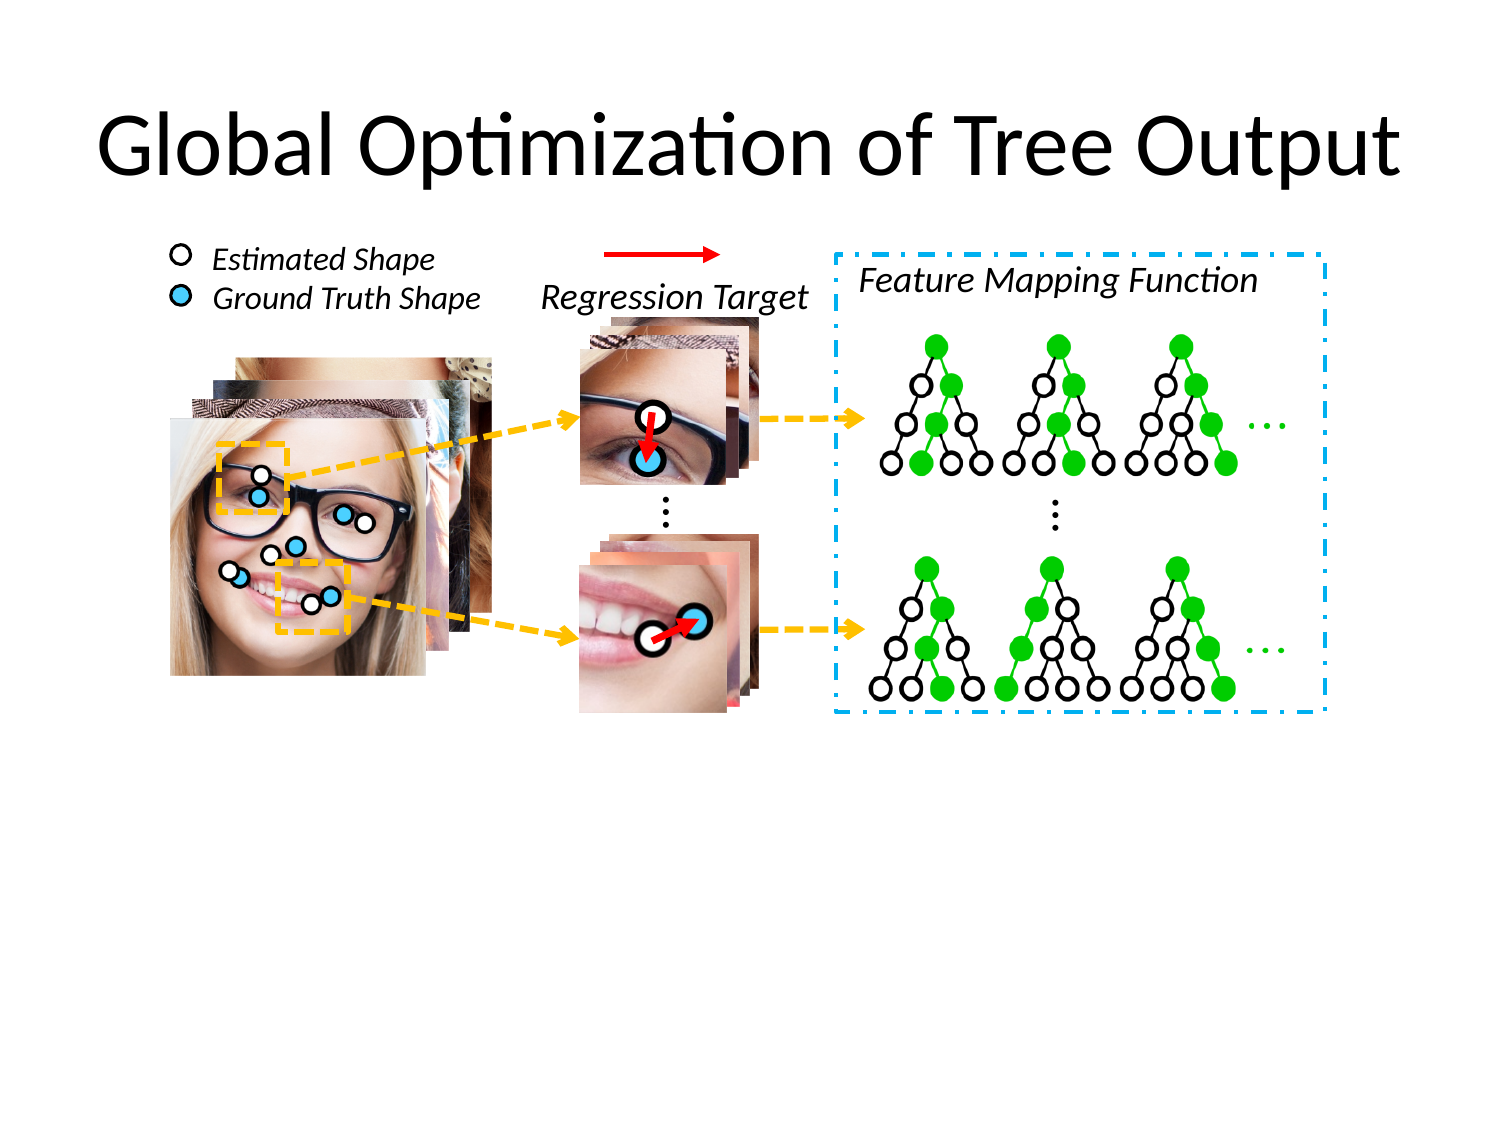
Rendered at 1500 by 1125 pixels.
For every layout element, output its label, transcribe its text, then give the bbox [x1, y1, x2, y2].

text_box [170, 229, 517, 327]
text_box [834, 252, 1327, 714]
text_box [277, 562, 580, 640]
picture [611, 317, 759, 461]
picture [864, 555, 1285, 703]
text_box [218, 416, 581, 513]
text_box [170, 356, 492, 676]
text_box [580, 326, 750, 485]
text_box Feature Mapping Function [843, 247, 1274, 254]
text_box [523, 254, 827, 326]
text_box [579, 533, 759, 713]
title Global Optimization of Tree Output [75, 45, 1425, 233]
picture [874, 333, 1288, 478]
text_box … [629, 493, 721, 532]
